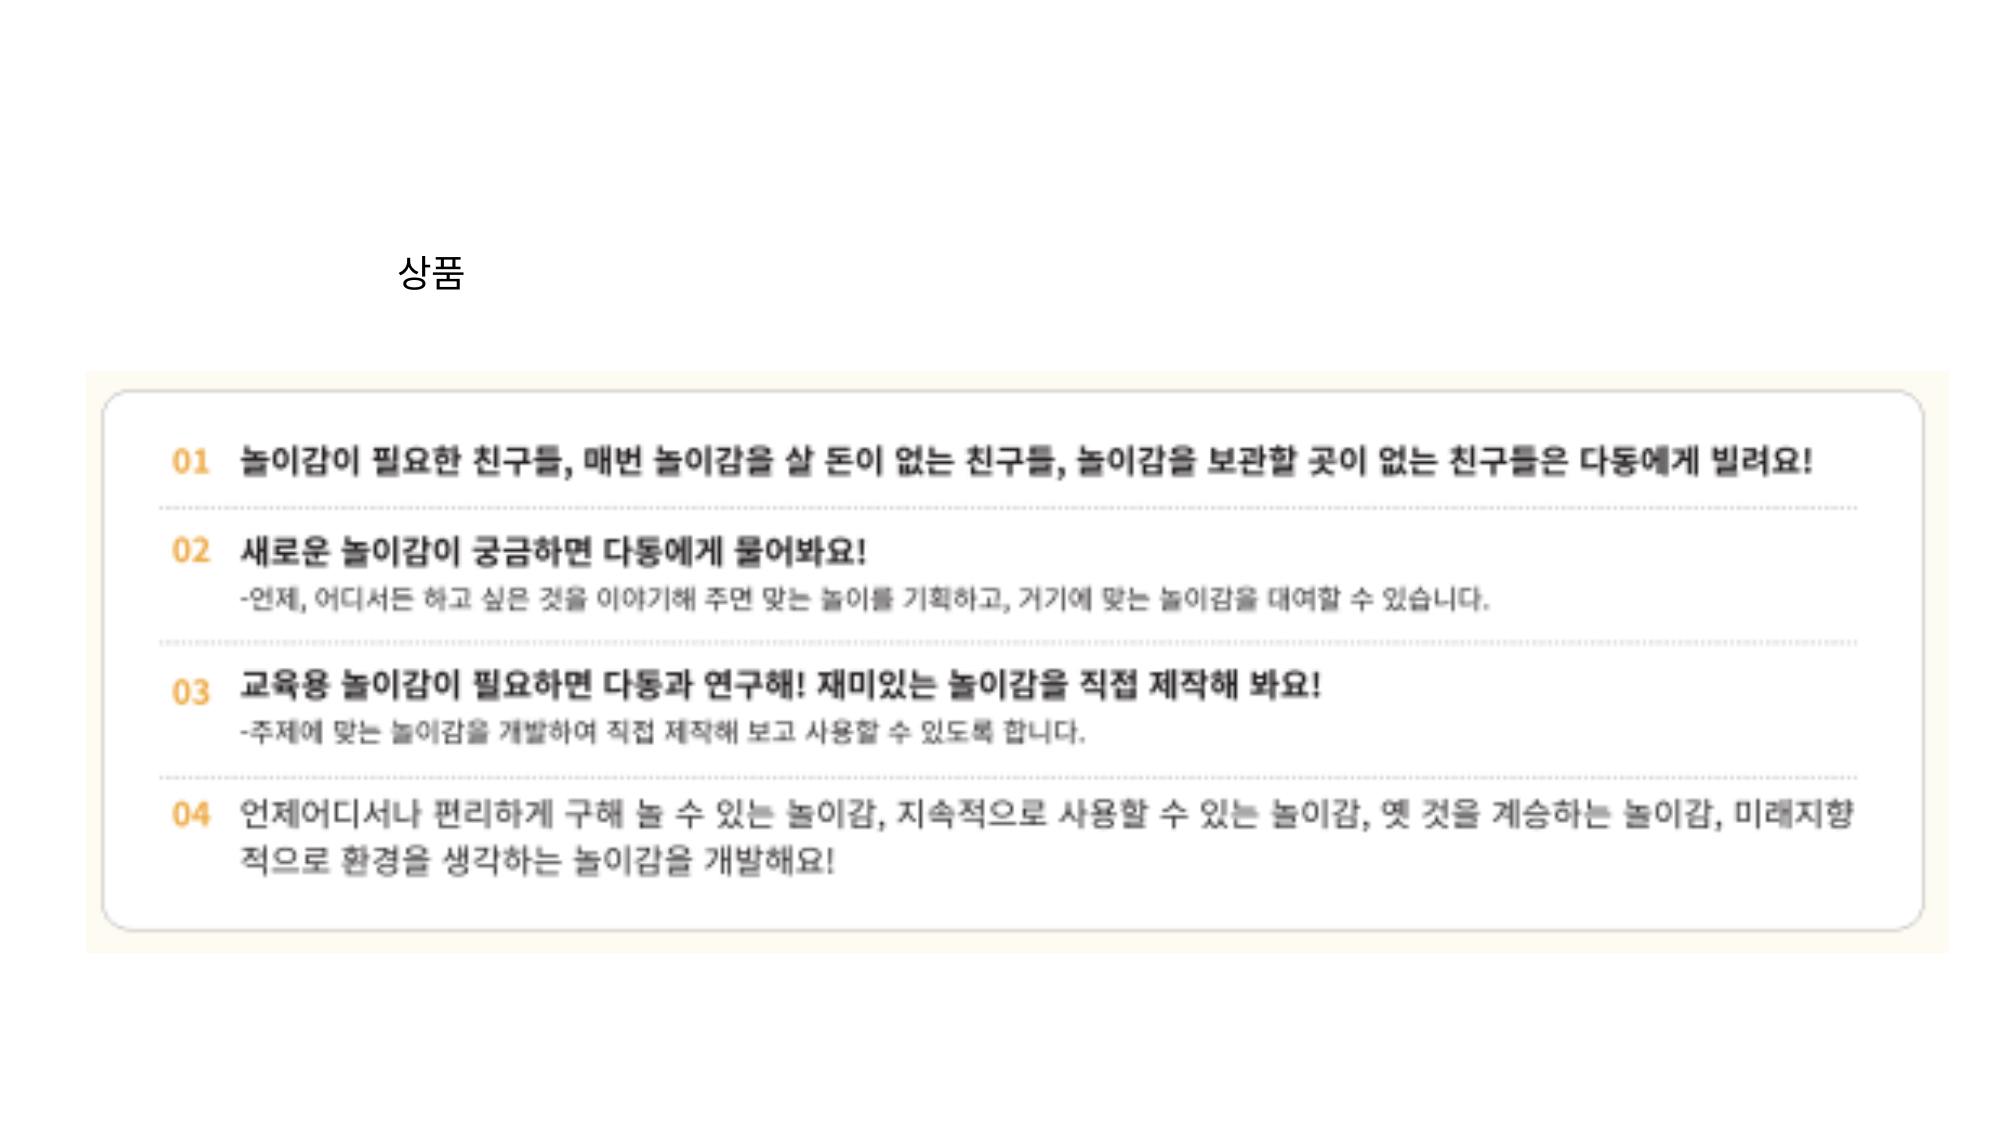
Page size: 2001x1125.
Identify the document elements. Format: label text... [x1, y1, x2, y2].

picture [86, 371, 1949, 953]
text_box 상품 [382, 242, 1653, 348]
